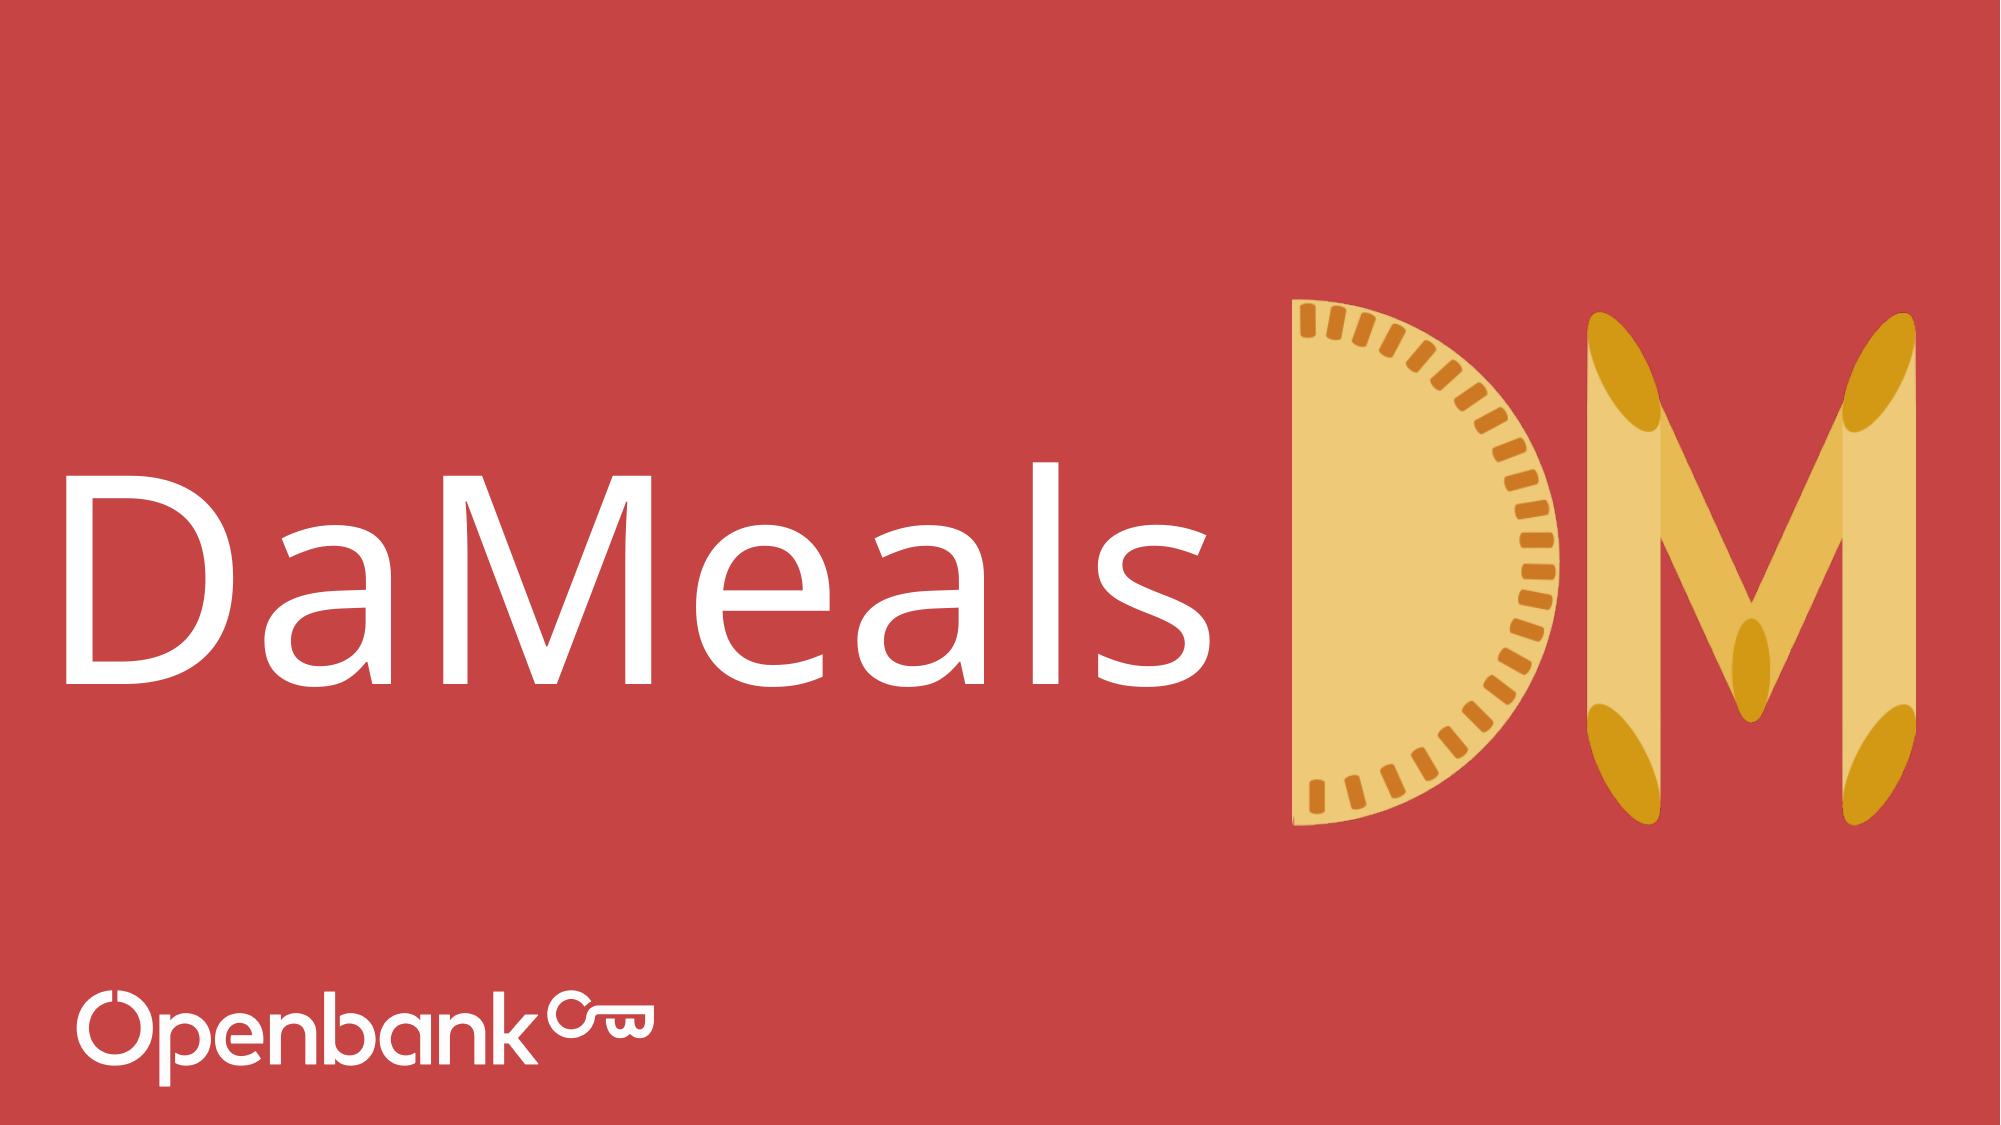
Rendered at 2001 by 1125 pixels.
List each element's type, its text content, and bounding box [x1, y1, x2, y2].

title DaMeals [0, 369, 1292, 756]
picture [48, 930, 679, 1103]
picture [1292, 299, 1916, 826]
